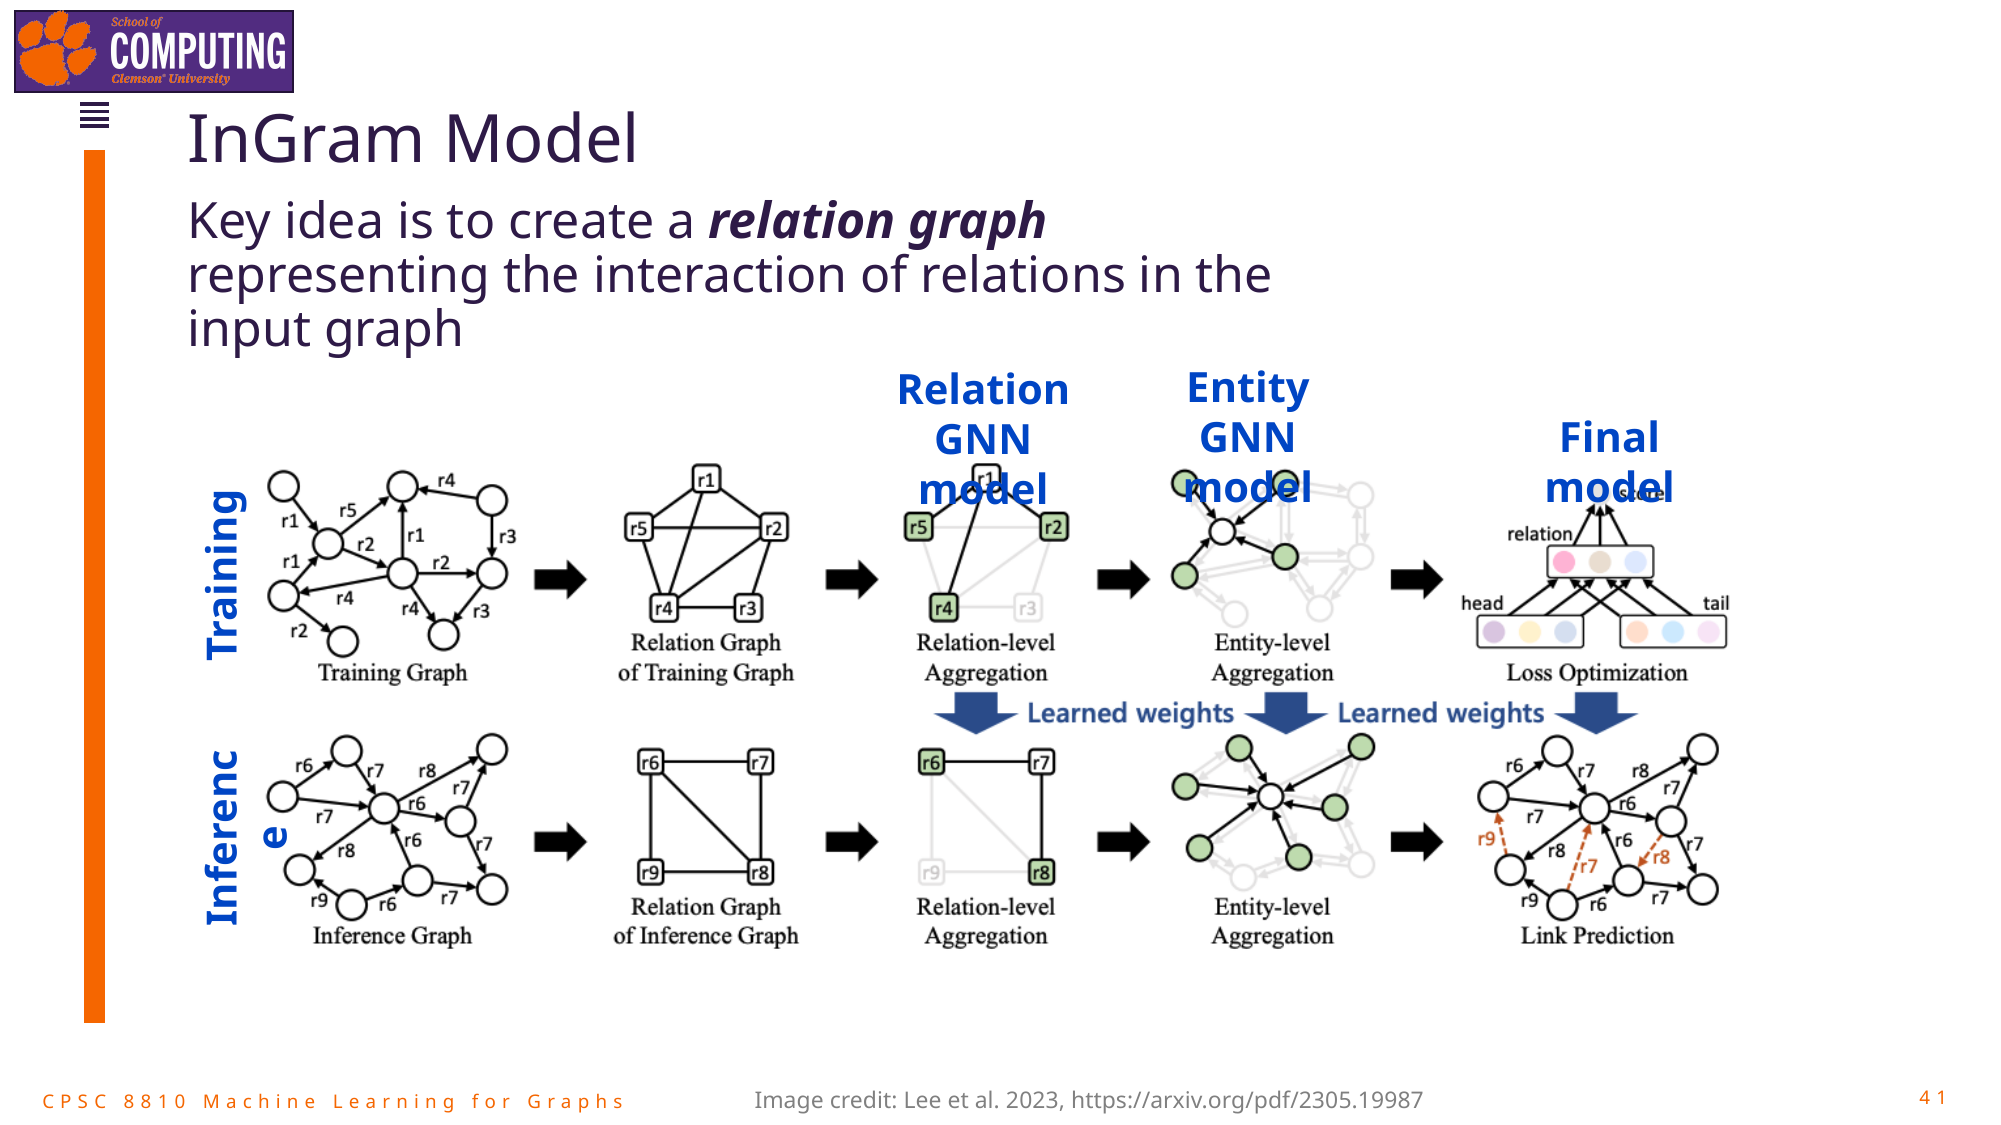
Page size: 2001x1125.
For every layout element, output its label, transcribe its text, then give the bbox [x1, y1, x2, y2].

list Key idea is to create a relation graph representing the interaction of relations in the input graph [187, 195, 1325, 305]
text_box Image credit: Lee et al. 2023, https://arxiv.org/pdf/2305.19987 [739, 1078, 1440, 1121]
picture [18, 10, 285, 86]
title InGram Model [187, 104, 1913, 178]
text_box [187, 353, 1753, 962]
